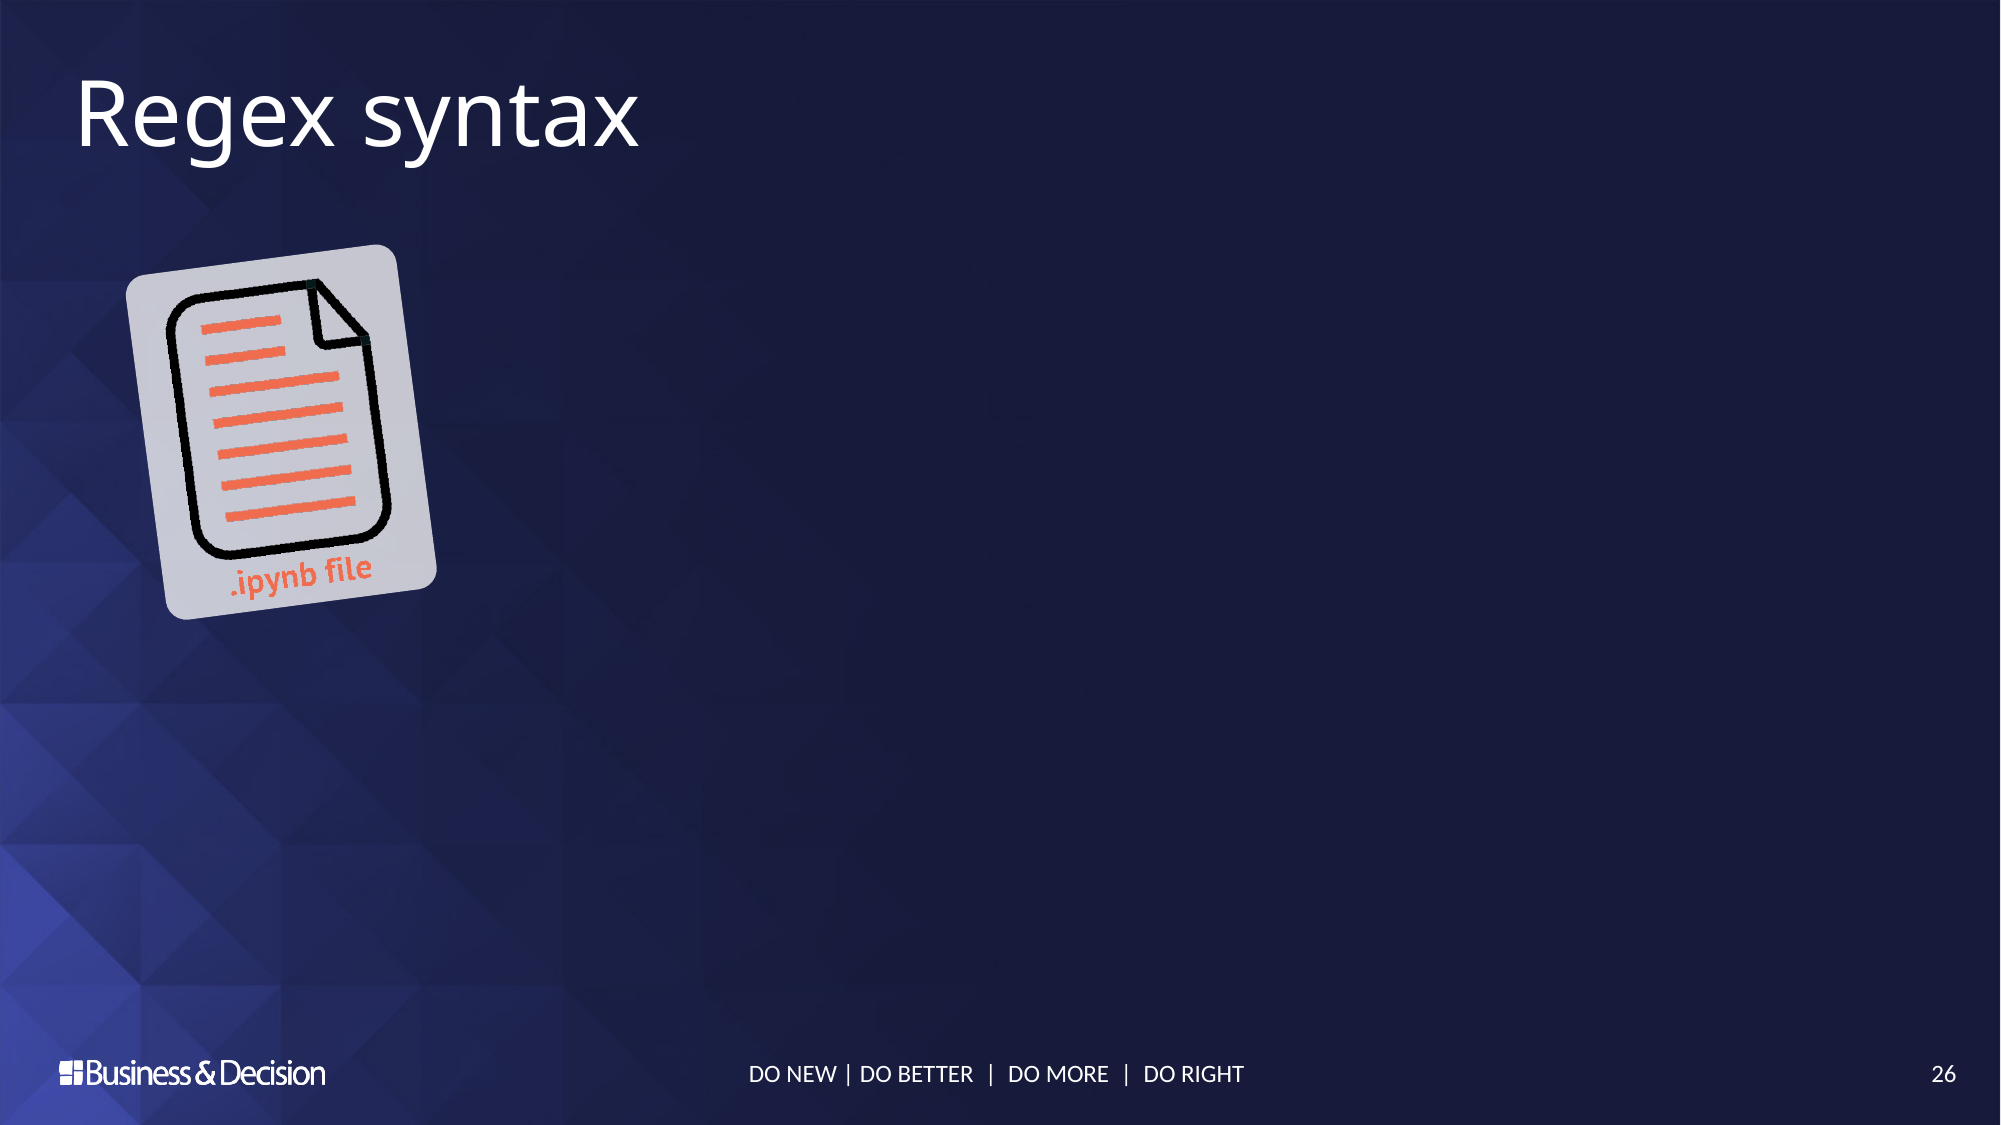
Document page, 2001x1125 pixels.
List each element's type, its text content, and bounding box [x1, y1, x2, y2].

picture [0, 0, 2001, 1125]
footer DO NEW | DO BETTER | DO MORE | DO RIGHT [662, 1042, 1338, 1103]
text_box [119, 258, 441, 606]
title Regex syntax [59, 59, 1941, 300]
slide_number 26 [1521, 1042, 1972, 1103]
